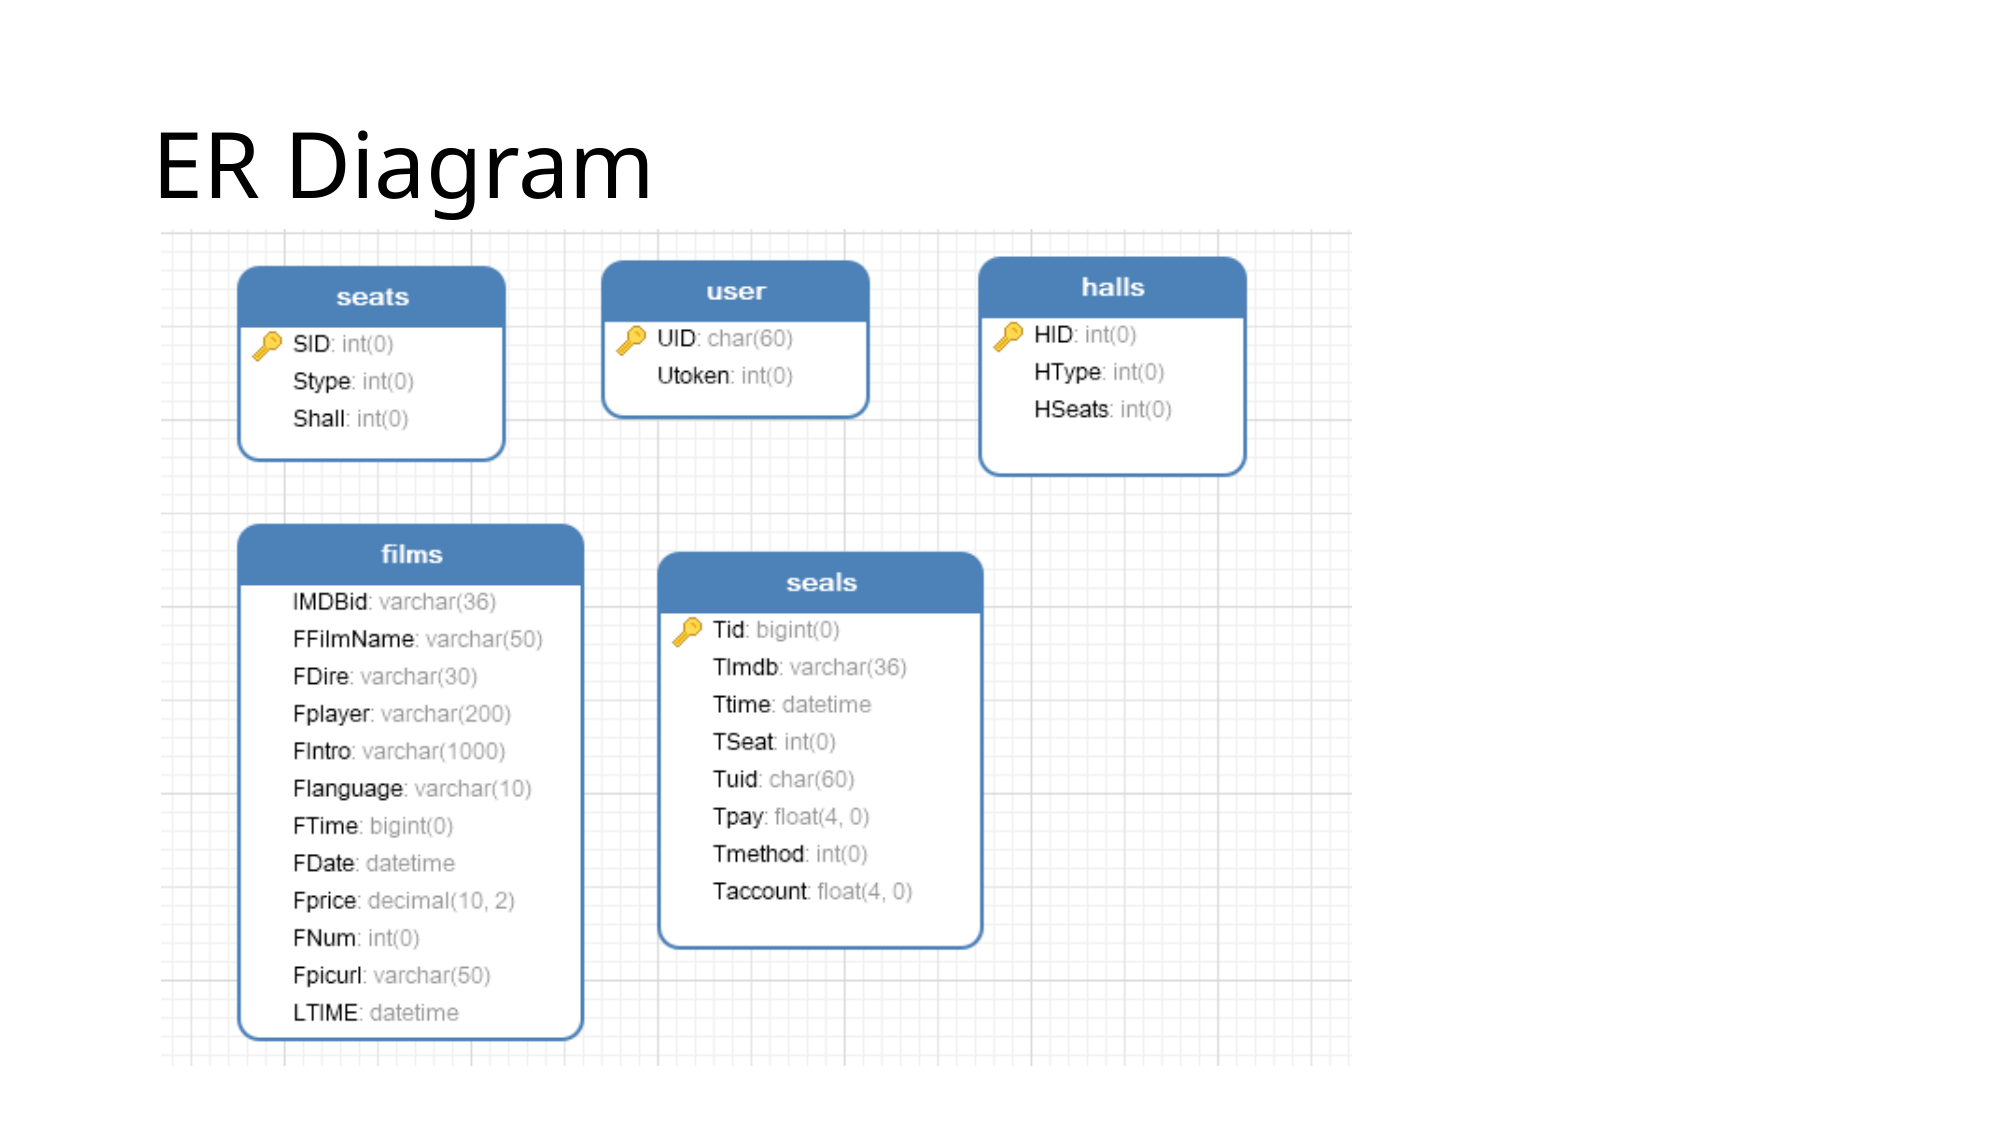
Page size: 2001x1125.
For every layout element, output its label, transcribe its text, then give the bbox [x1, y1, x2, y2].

title ER Diagram [137, 59, 1863, 278]
picture [161, 229, 1352, 1066]
